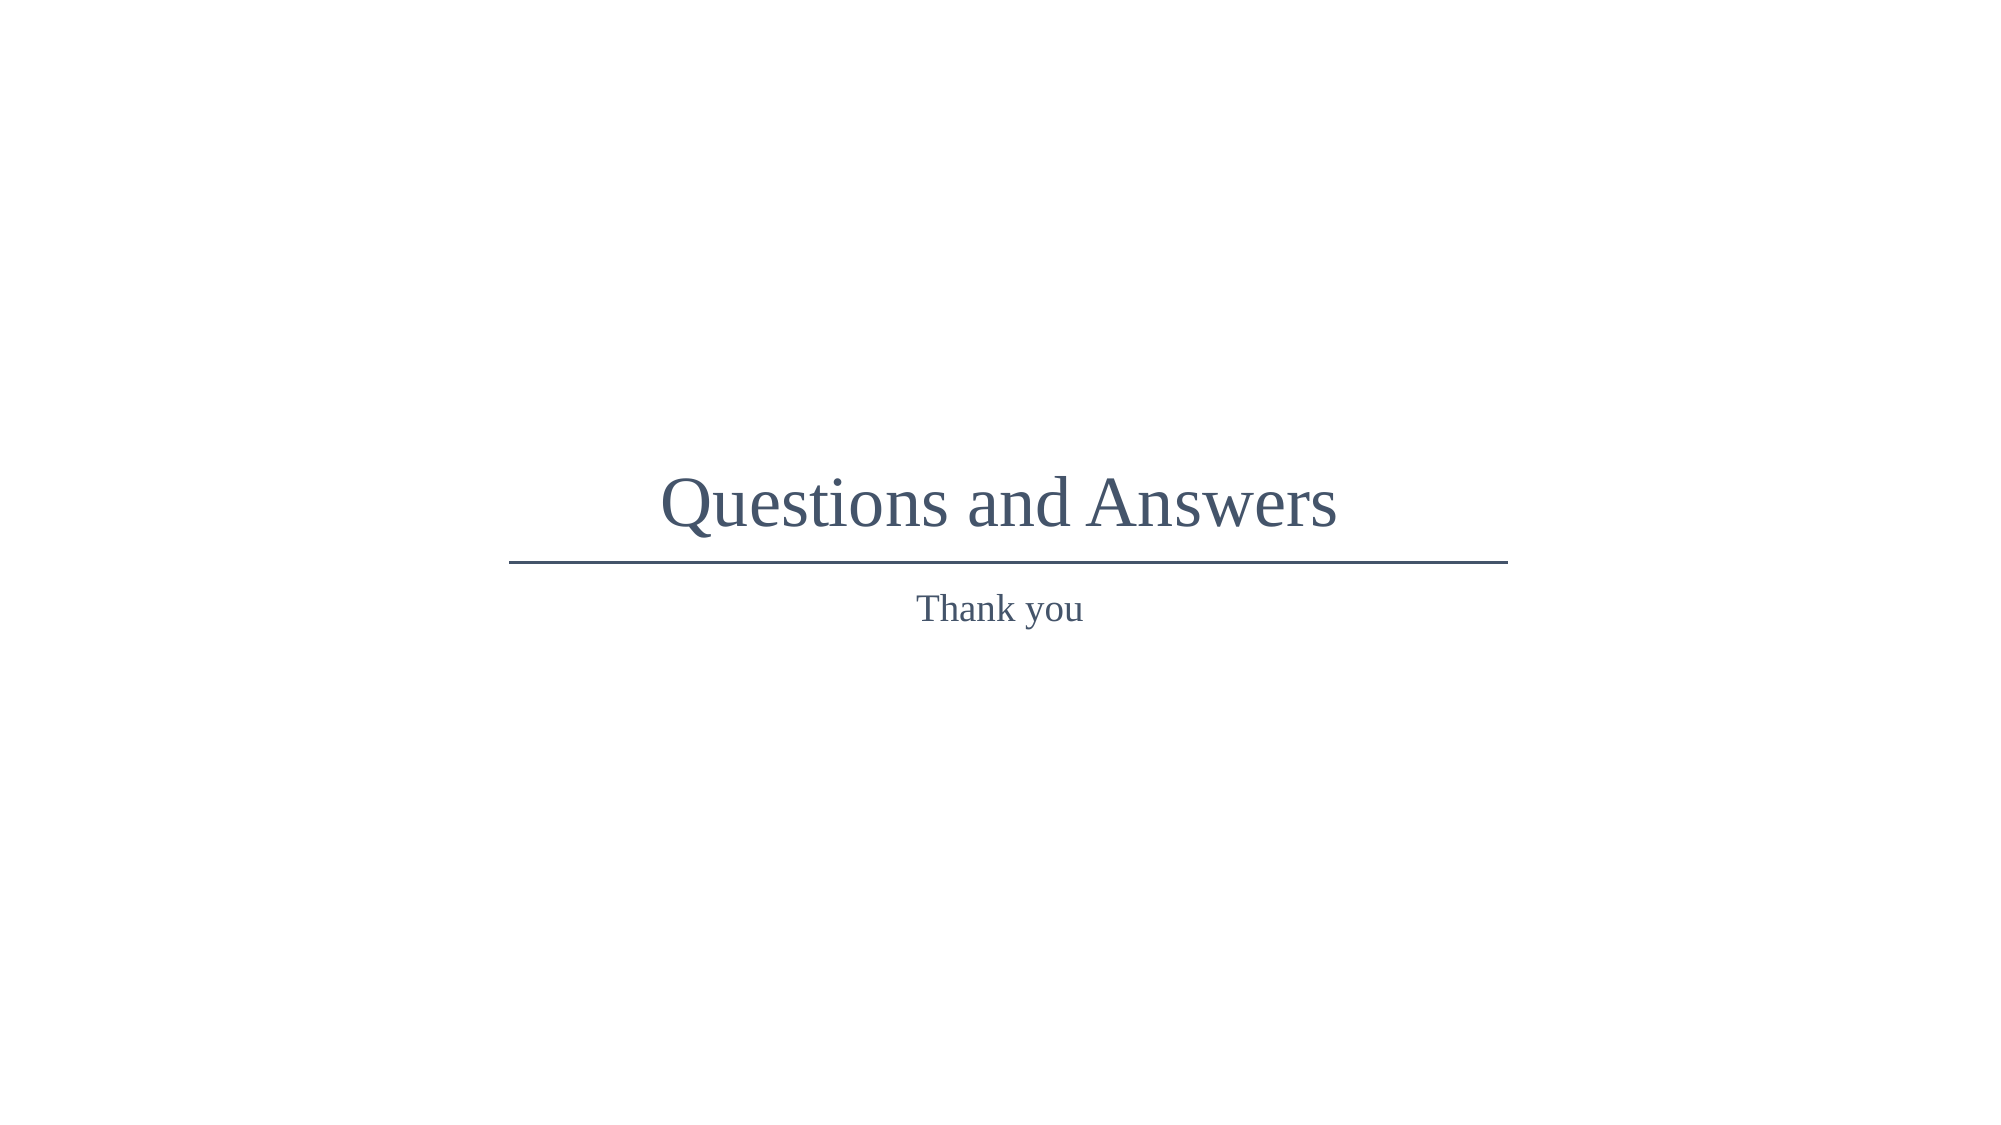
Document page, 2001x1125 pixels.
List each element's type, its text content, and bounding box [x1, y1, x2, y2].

text_box Questions and Answers [556, 434, 1444, 562]
text_box Thank you [688, 563, 1312, 650]
